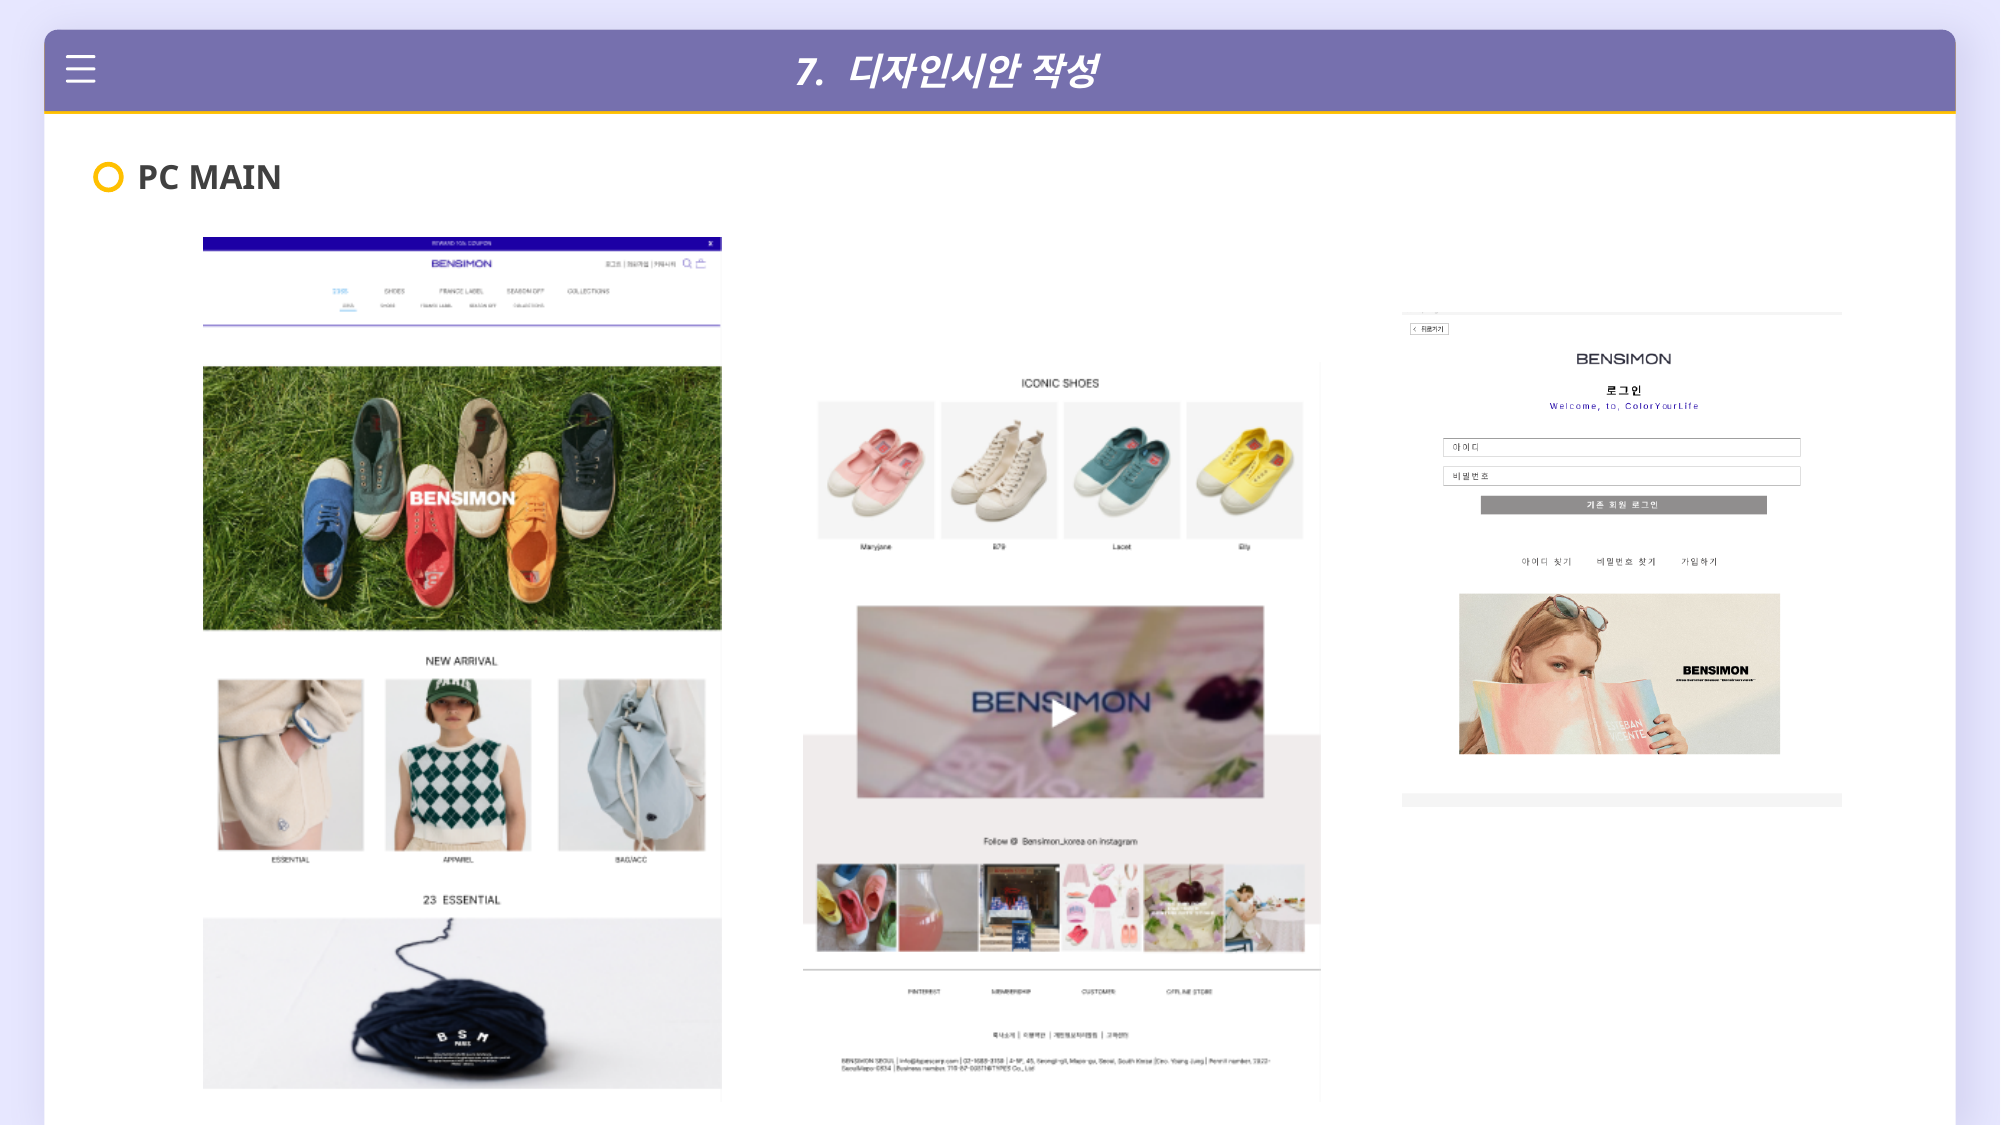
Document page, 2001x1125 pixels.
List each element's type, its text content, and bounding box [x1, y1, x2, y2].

text_box [94, 163, 122, 192]
picture [1402, 312, 1842, 807]
text_box 7. 디자인시안 작성 [780, 40, 1113, 101]
picture [802, 362, 1321, 1102]
text_box PC MAIN [122, 149, 298, 204]
picture [203, 237, 722, 1102]
